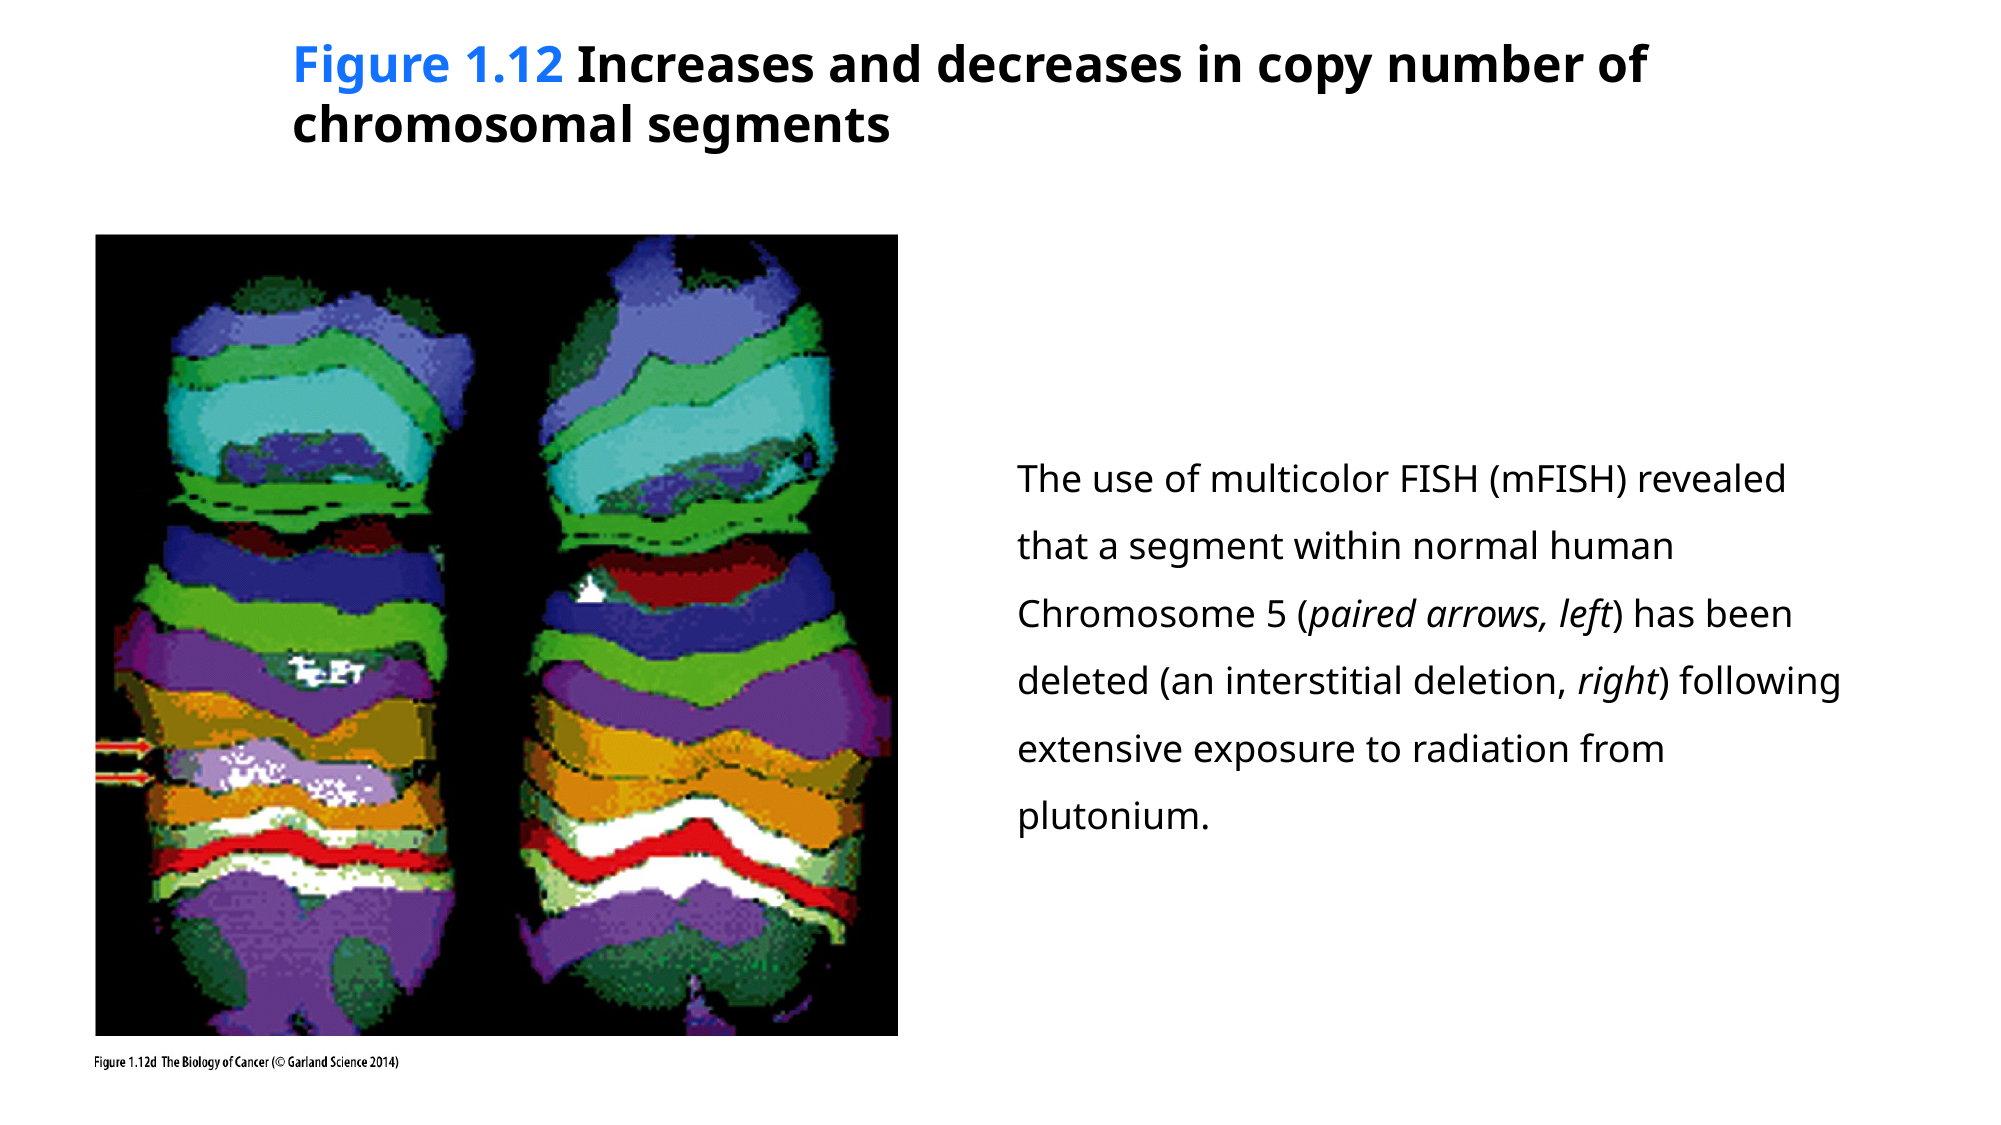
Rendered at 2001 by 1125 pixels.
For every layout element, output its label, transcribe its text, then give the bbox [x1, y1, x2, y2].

picture [87, 226, 906, 1073]
text_box Figure 1.12 Increases and decreases in copy number of chromosomal segments [278, 24, 1727, 160]
text_box The use of multicolor FISH (mFISH) revealed that a segment within normal human Chromosome 5 (paired arrows, left) has been deleted (an interstitial deletion, right) following extensive exposure to radiation from plutonium. [1002, 424, 1883, 845]
